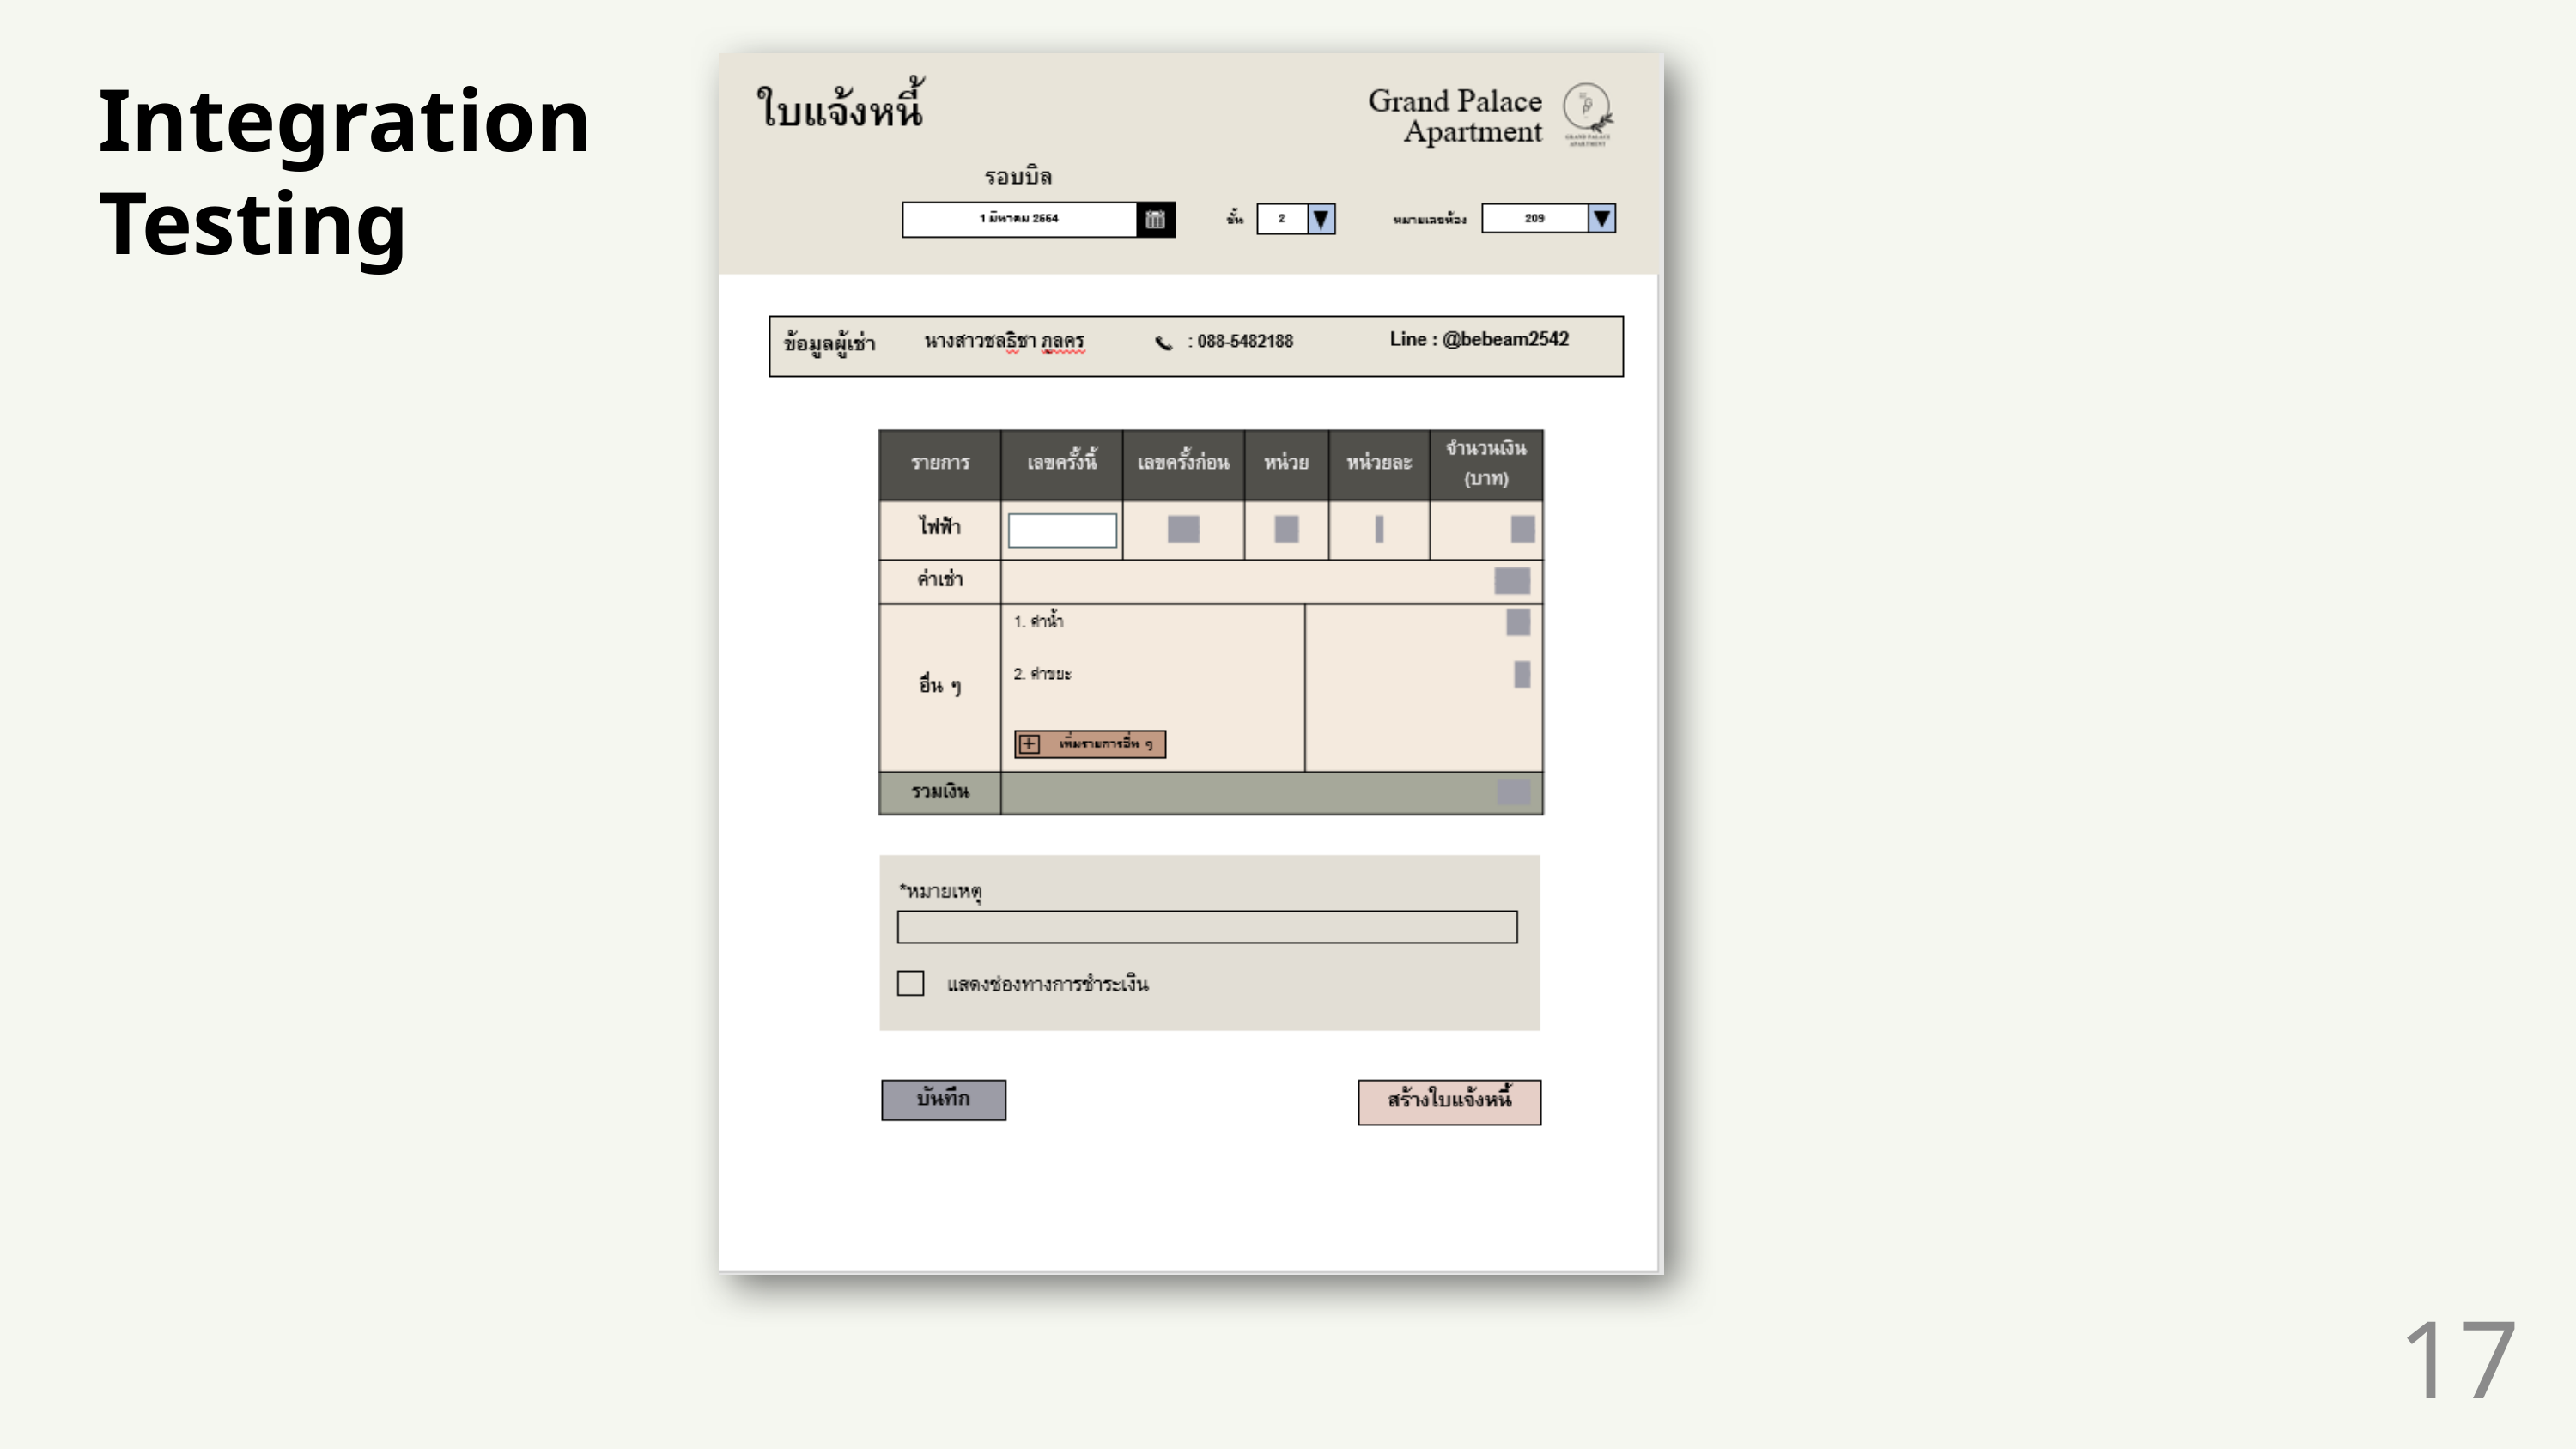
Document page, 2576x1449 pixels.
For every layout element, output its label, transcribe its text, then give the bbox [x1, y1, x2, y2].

text_box Integration Testing [85, 58, 644, 278]
slide_number 17 [2233, 1338, 2533, 1391]
picture [719, 53, 1664, 1276]
